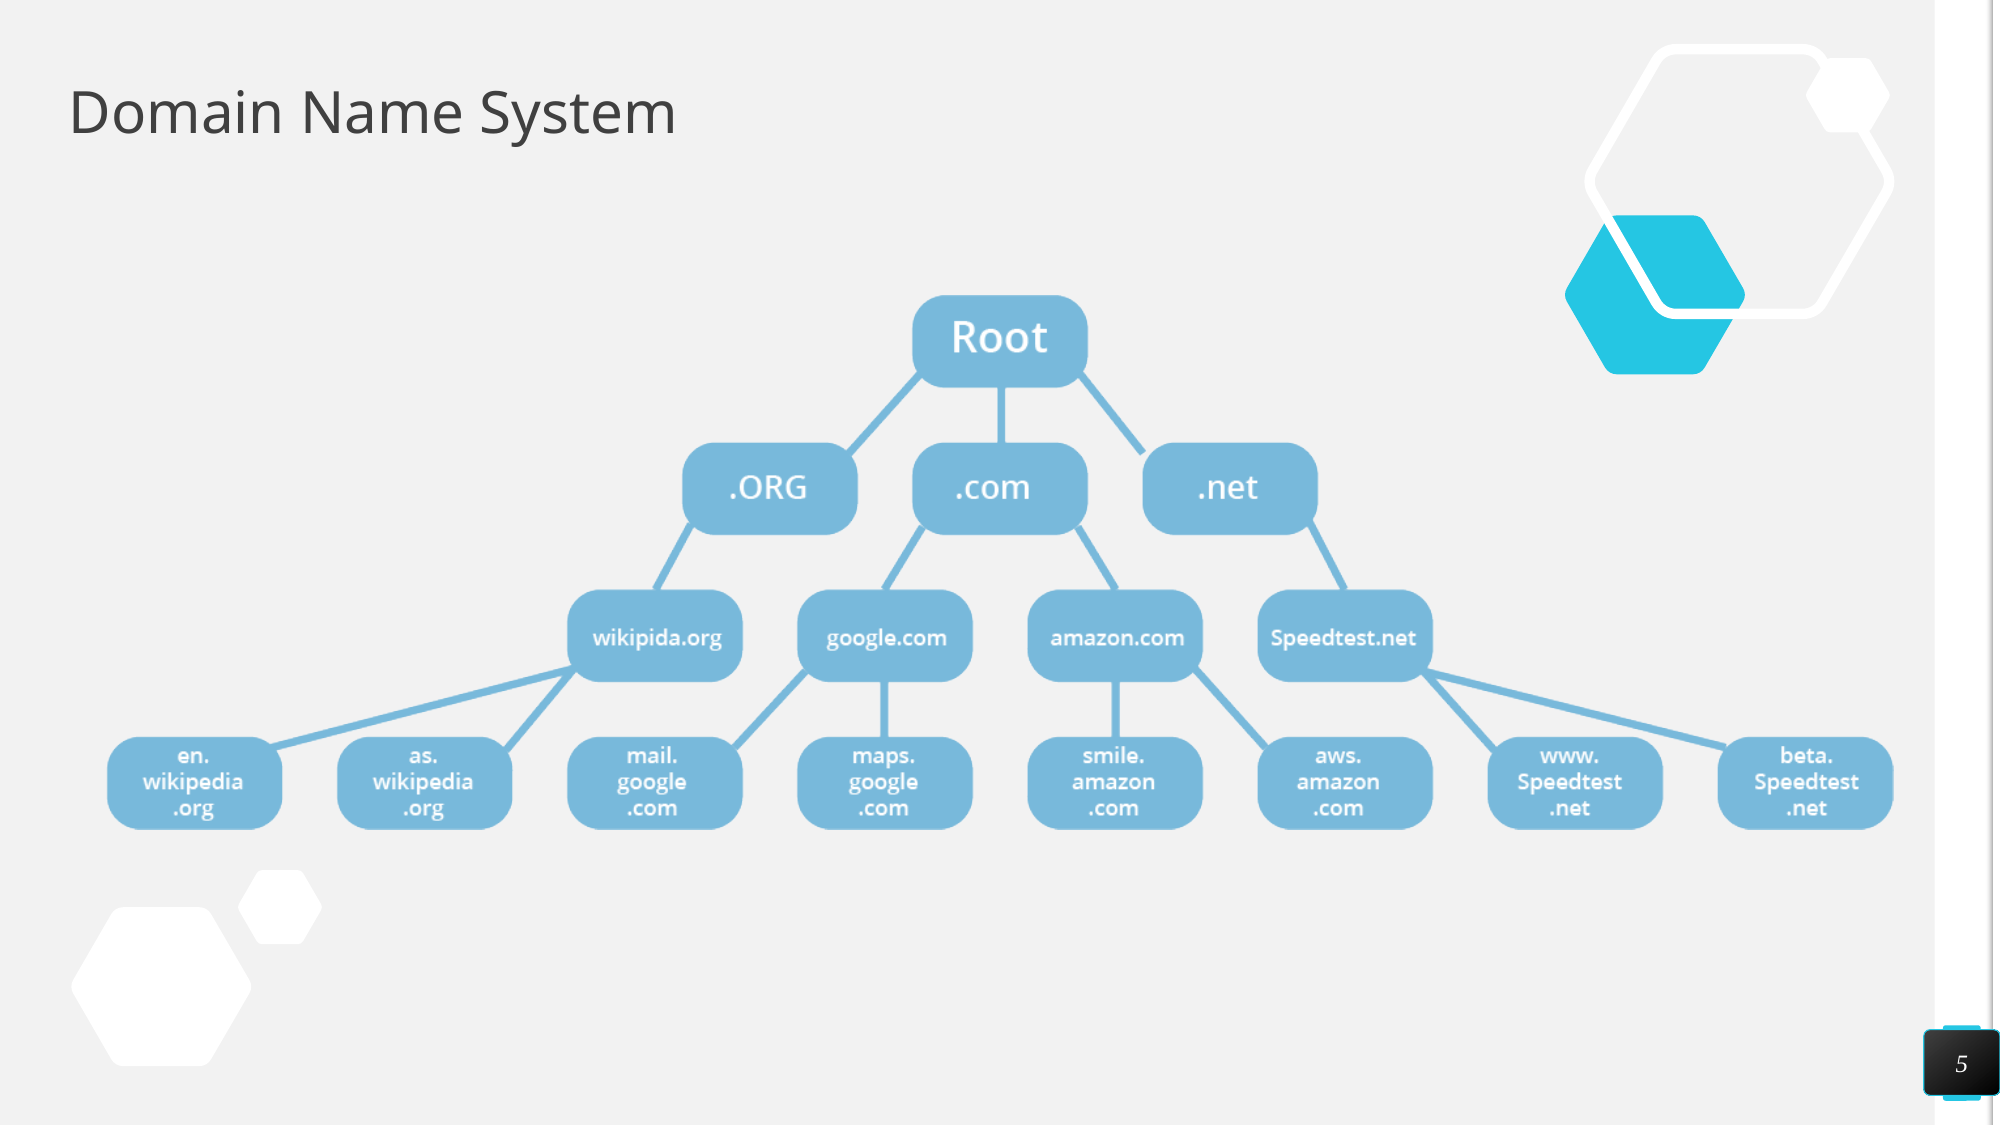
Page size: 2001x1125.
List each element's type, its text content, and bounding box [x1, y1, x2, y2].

picture [105, 295, 1894, 830]
text_box Domain Name System [69, 57, 827, 172]
slide_number 5 [1923, 1029, 2000, 1096]
